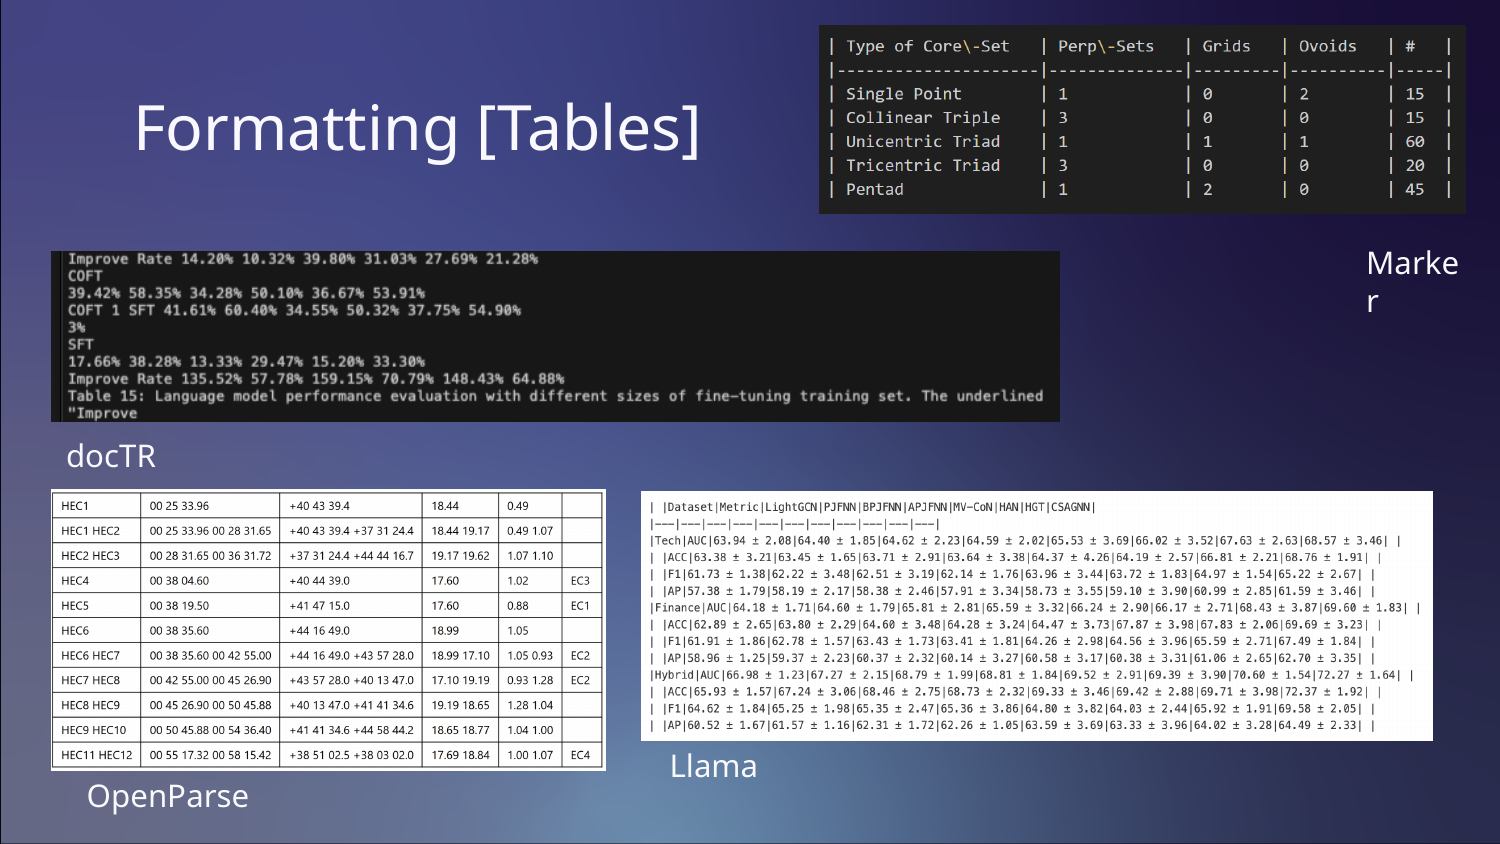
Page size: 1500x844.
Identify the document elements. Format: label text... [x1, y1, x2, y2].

text_box Marker [1351, 228, 1478, 334]
text_box Llama [654, 750, 838, 799]
text_box docTR [51, 430, 258, 487]
picture [0, 0, 1500, 844]
title Formatting [Tables] [118, 72, 814, 167]
text_box OpenParse [71, 779, 290, 829]
